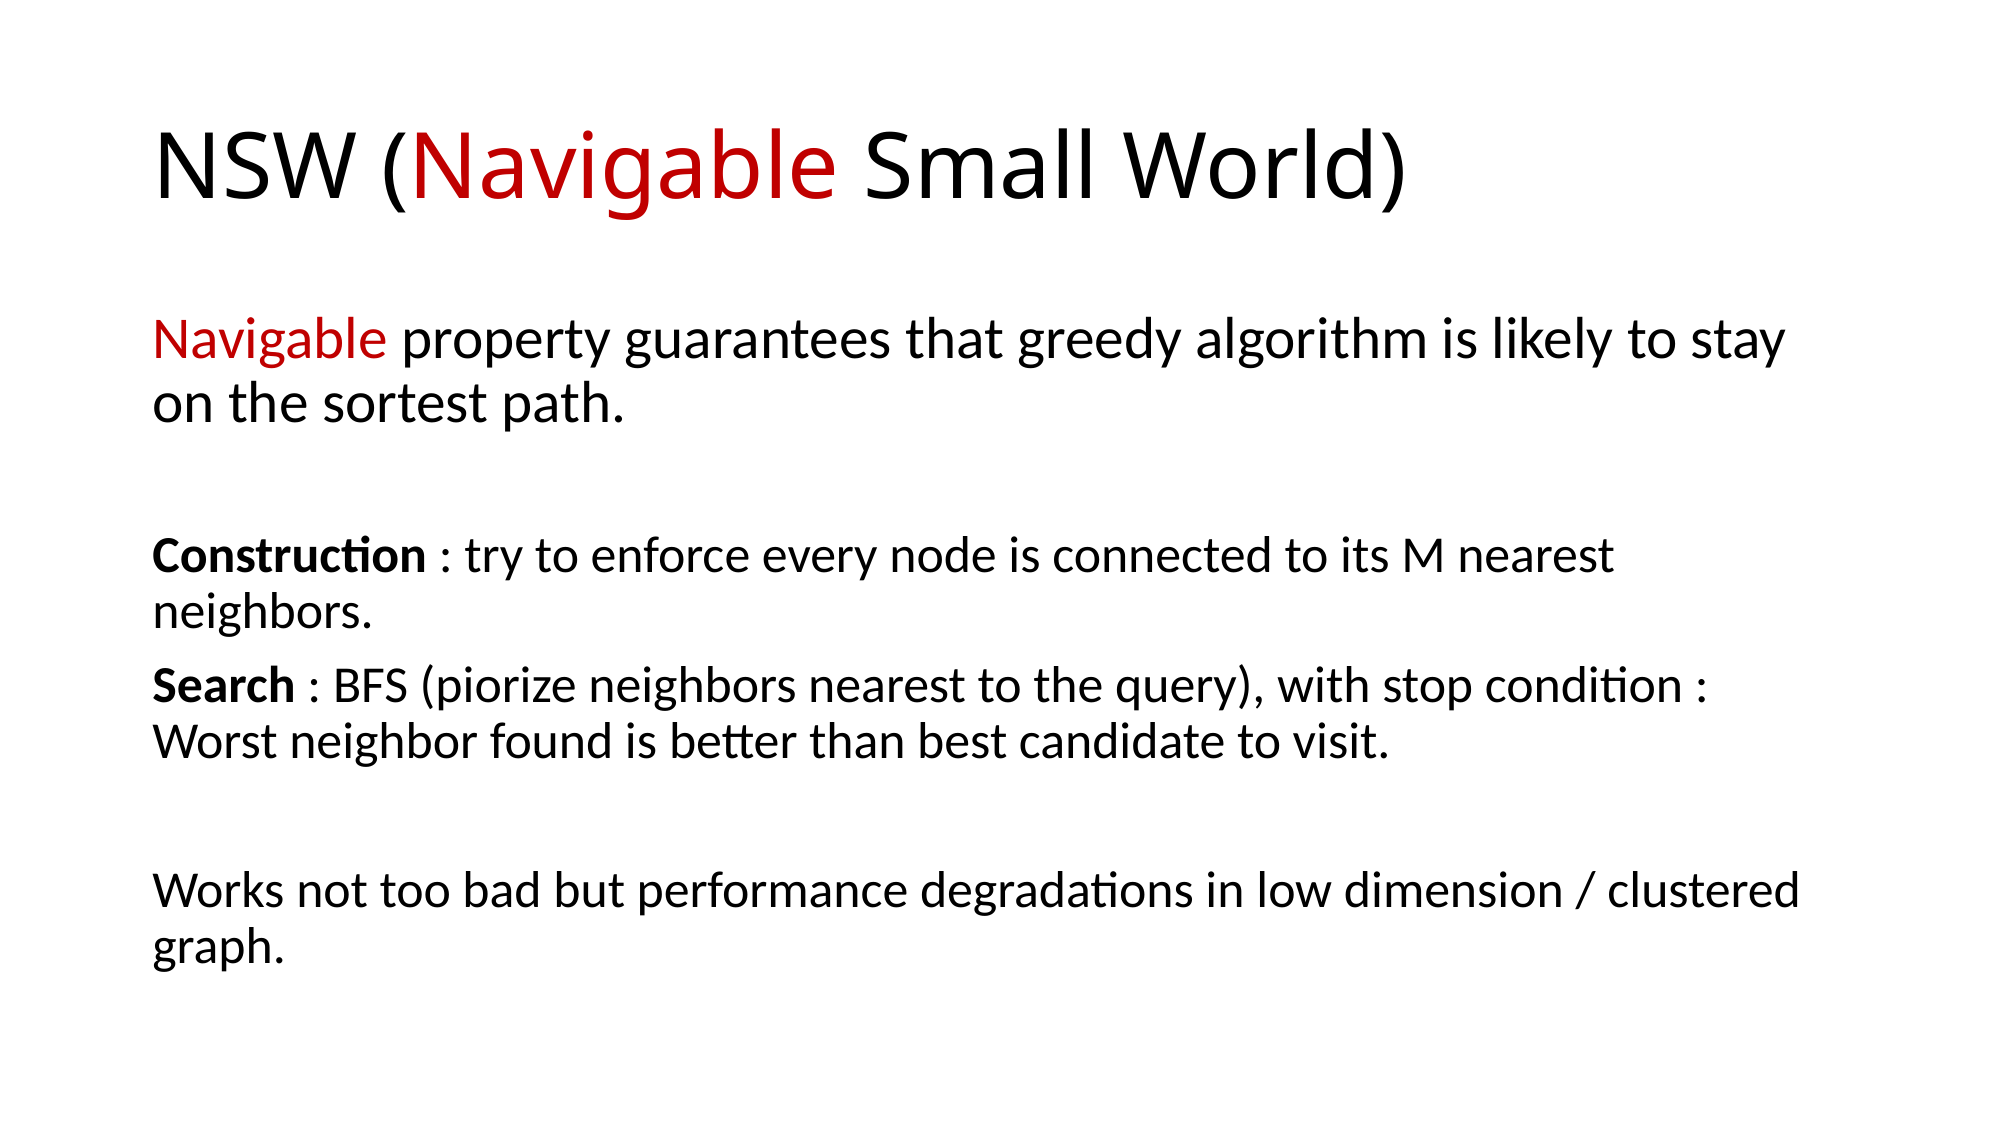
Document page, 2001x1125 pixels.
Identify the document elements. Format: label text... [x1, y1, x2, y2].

list Navigable property guarantees that greedy algorithm is likely to stay on the sortest path. Construction : try to enforce every node is connected to its M nearest neighbors. Search : BFS (piorize neighbors nearest to the query), with stop condition : Worst neighbor found is better than best candidate to visit. Works not too bad but performance degradations in low dimension / clustered graph. [137, 299, 1863, 985]
title NSW (Navigable Small World) [137, 59, 1863, 278]
